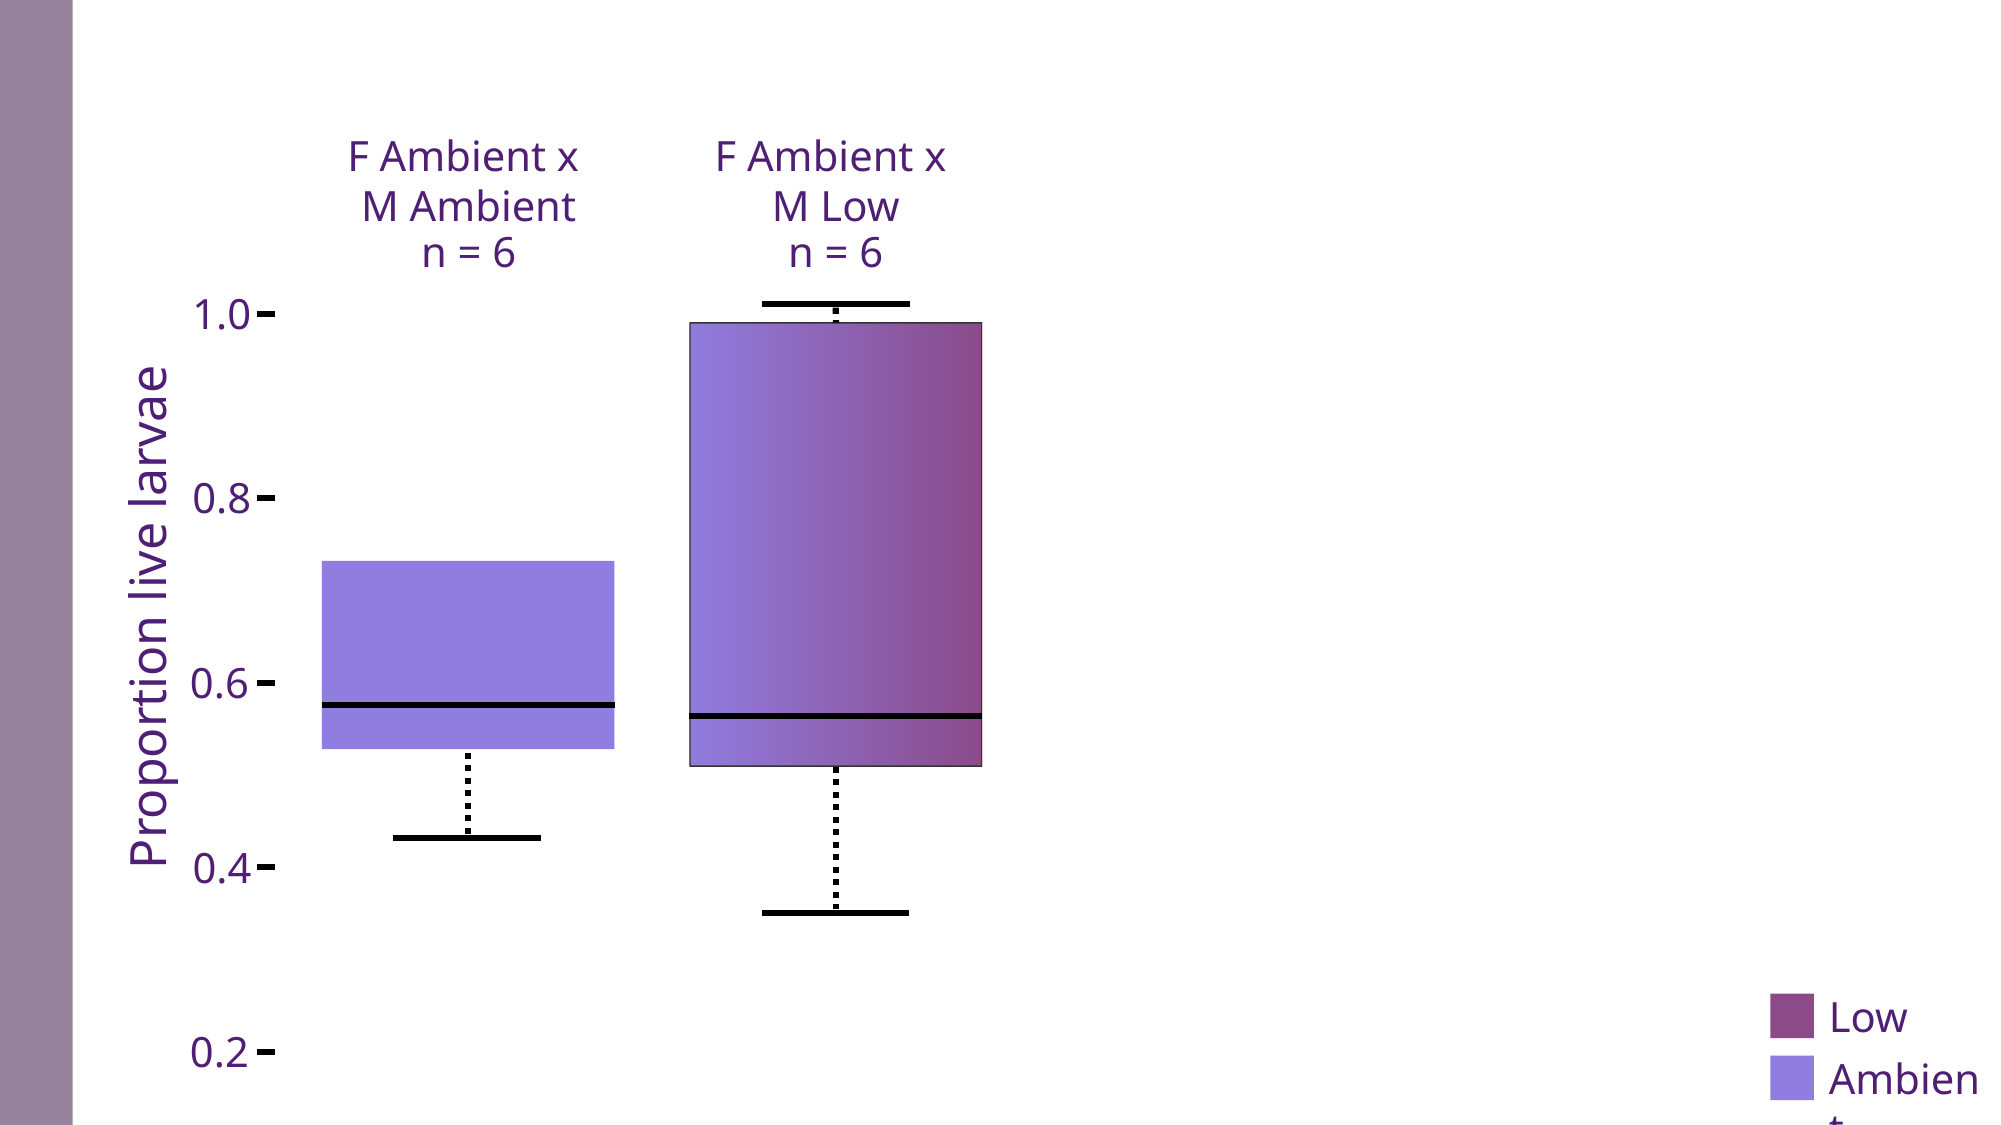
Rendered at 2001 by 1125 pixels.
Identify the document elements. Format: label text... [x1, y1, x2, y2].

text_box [1770, 982, 2000, 1111]
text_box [689, 303, 983, 913]
text_box F Ambient x M Ambient [322, 122, 615, 238]
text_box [321, 560, 616, 839]
text_box n = 6 [378, 218, 559, 283]
text_box [0, 0, 74, 1125]
text_box n = 6 [746, 218, 926, 283]
text_box Proportion live larvae [109, 131, 185, 1104]
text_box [173, 280, 276, 1085]
text_box F Ambient x M Low [689, 122, 983, 238]
